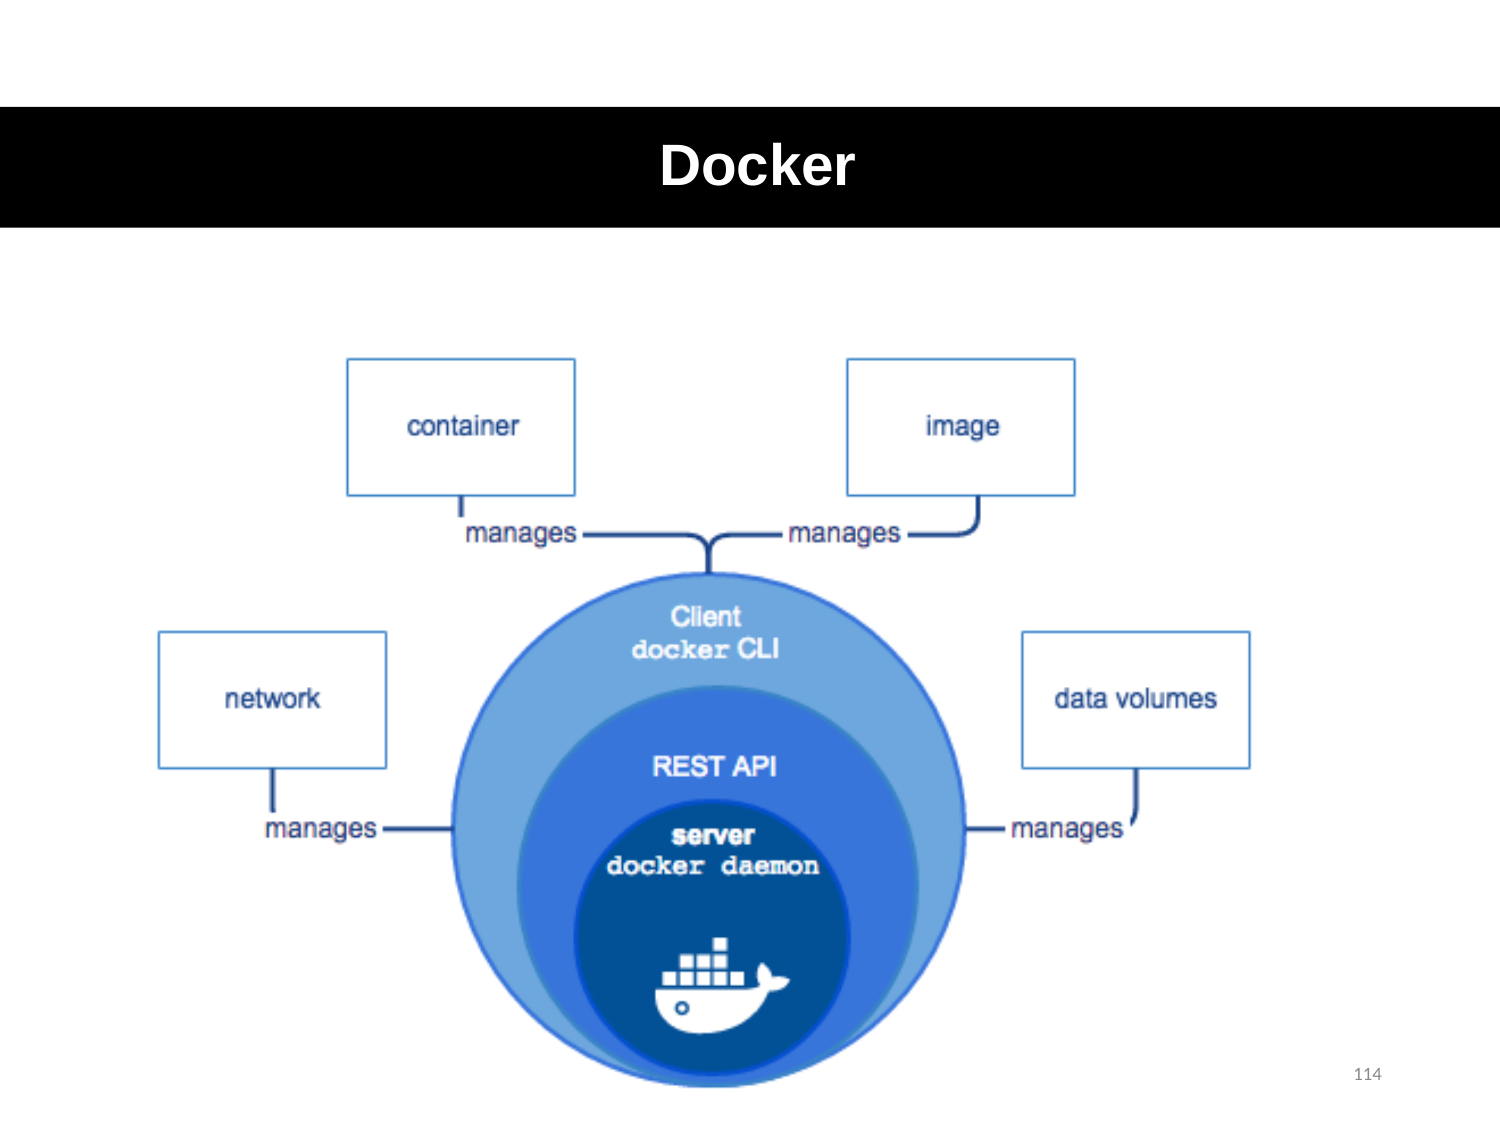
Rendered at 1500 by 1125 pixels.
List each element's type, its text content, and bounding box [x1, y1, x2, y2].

text_box [0, 105, 1500, 230]
picture [147, 261, 1266, 1125]
title Docker [68, 105, 1448, 228]
text_box 114 [1271, 1042, 1397, 1103]
